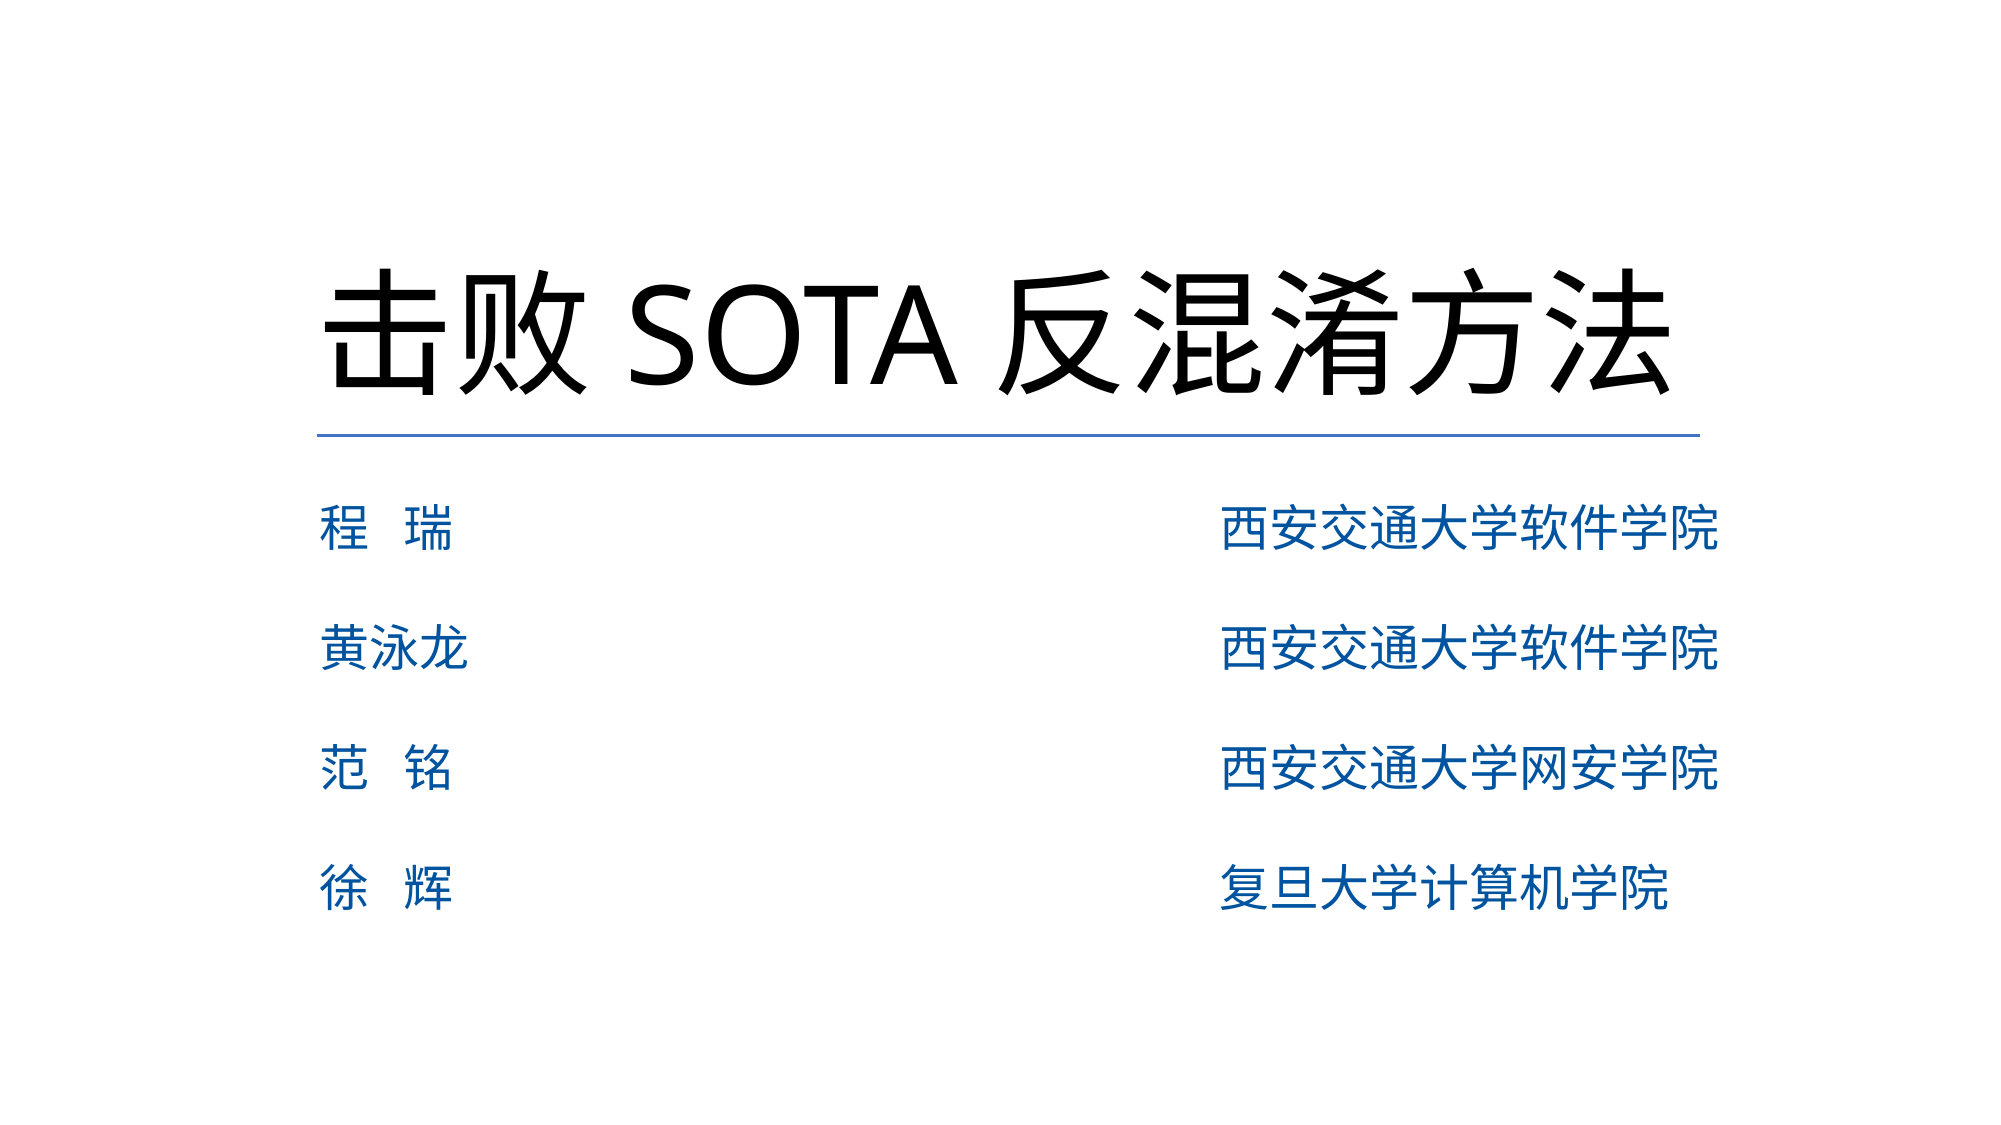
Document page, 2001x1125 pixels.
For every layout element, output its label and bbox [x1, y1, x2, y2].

text_box [17, 239, 1979, 929]
